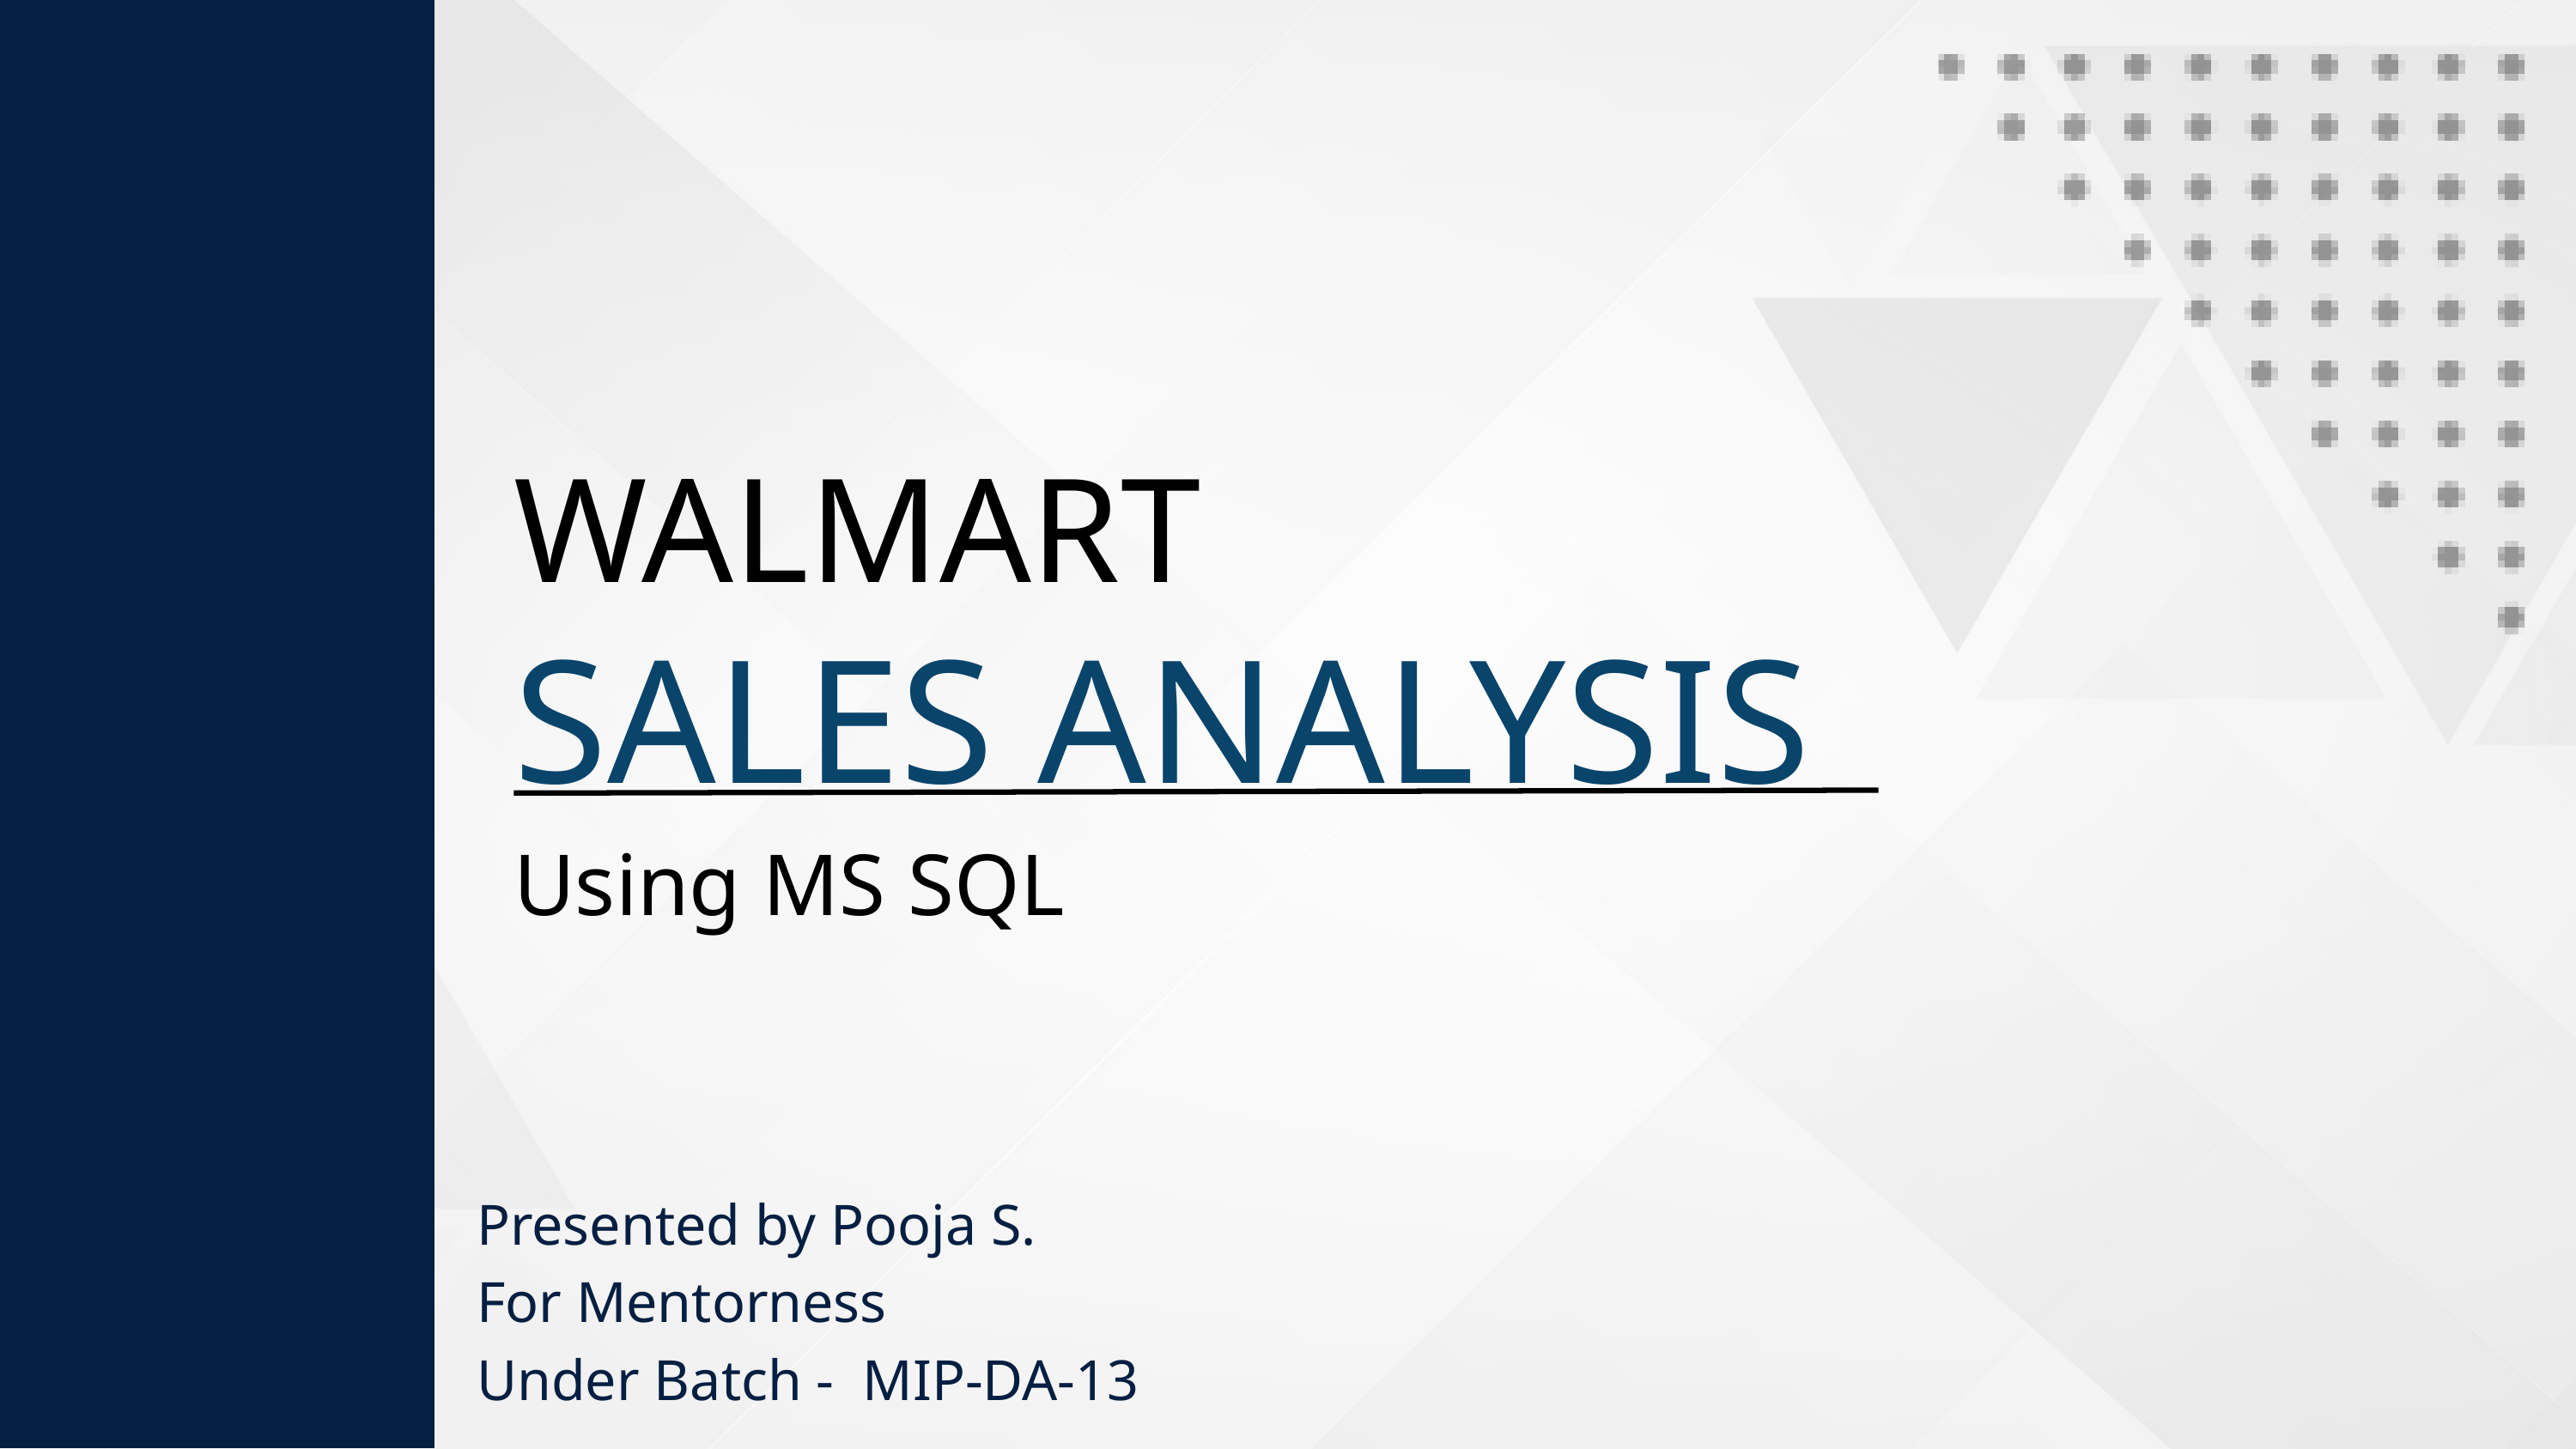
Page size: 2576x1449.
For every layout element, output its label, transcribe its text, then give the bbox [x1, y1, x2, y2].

text_box Presented by Pooja S. For Mentorness Under Batch - MIP-DA-13 [477, 1178, 1681, 1449]
text_box [1938, 54, 2525, 634]
text_box WALMART [513, 409, 1531, 578]
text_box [0, 0, 435, 1449]
text_box Using MS SQL [513, 814, 1442, 932]
text_box [436, 0, 2576, 1449]
text_box SALES ANALYSIS [513, 578, 2063, 817]
